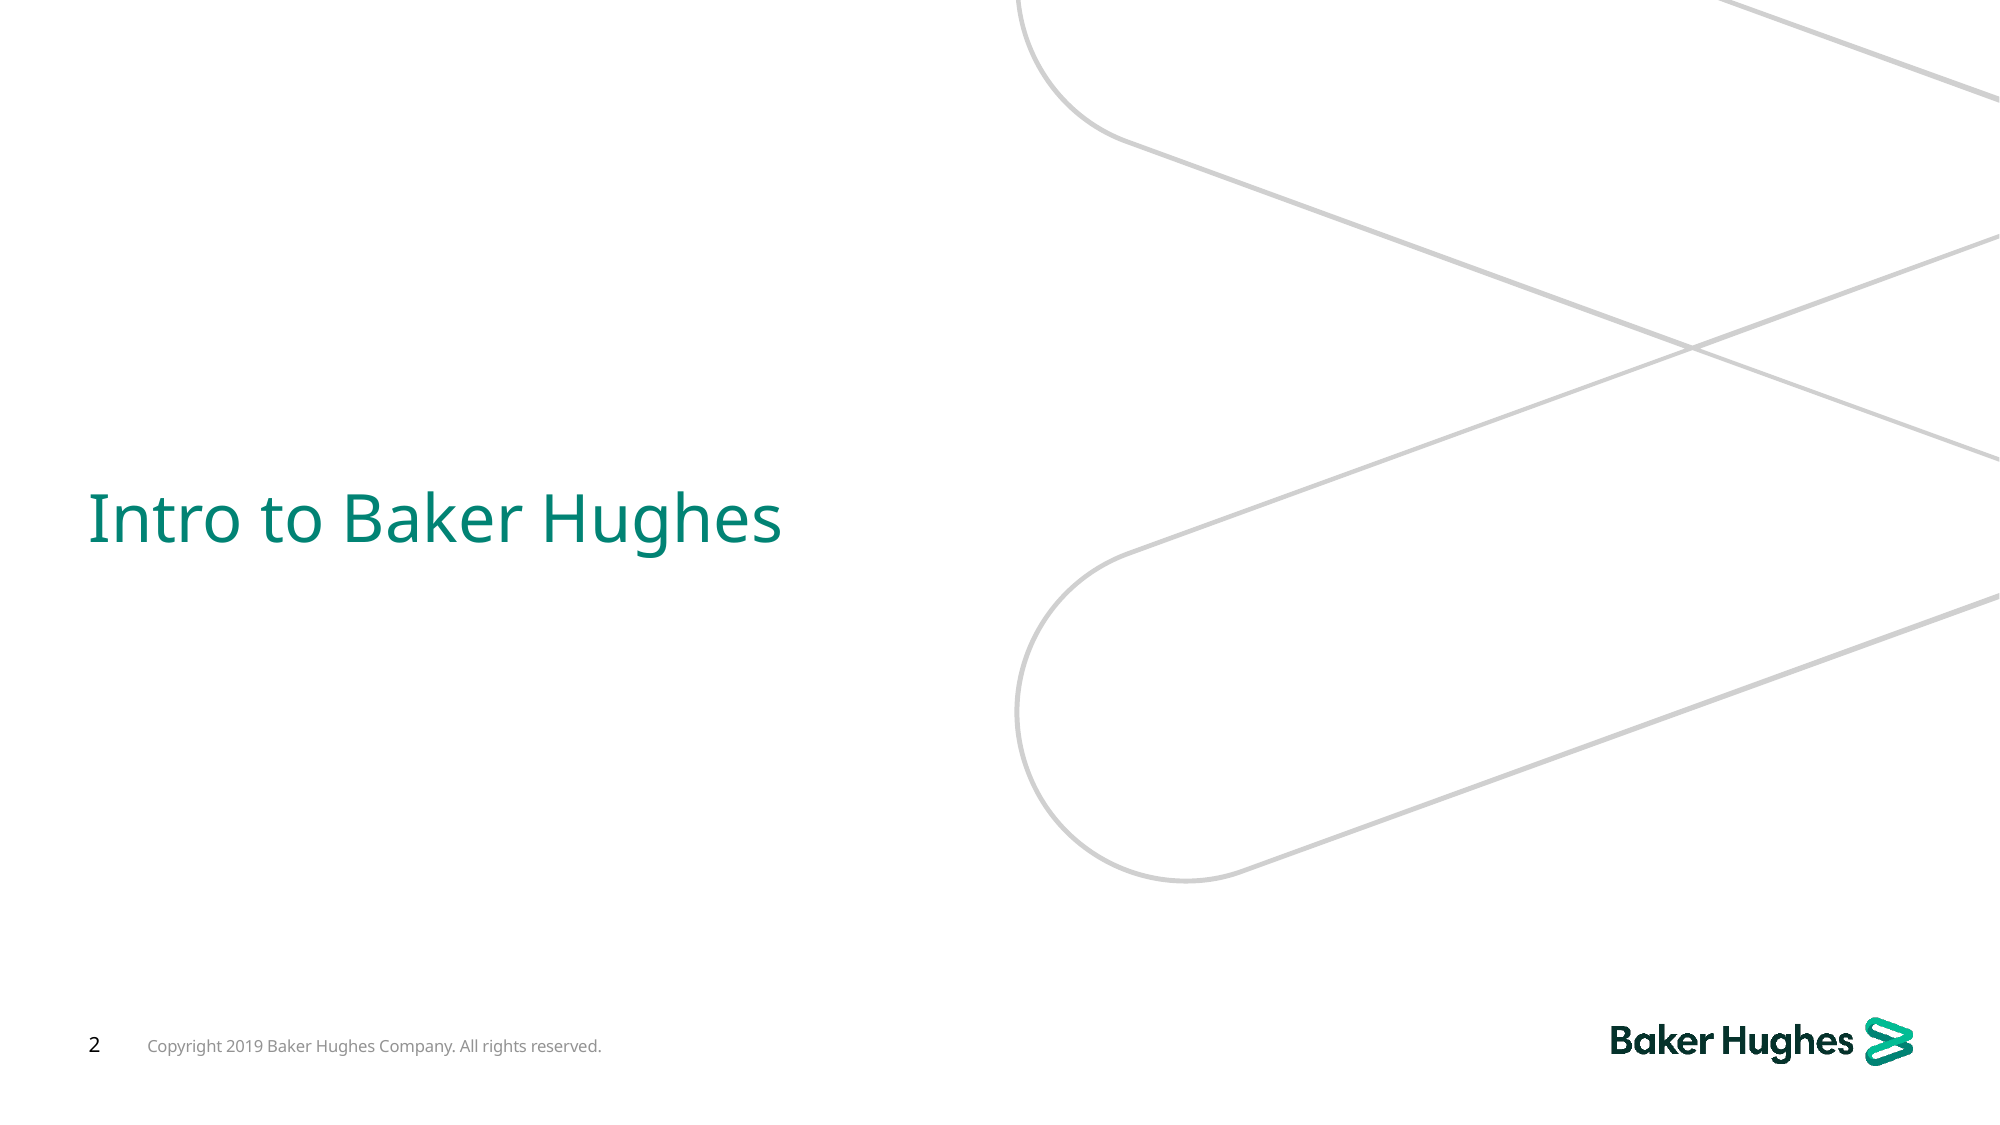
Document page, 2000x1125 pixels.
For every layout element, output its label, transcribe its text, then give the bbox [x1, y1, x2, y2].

picture [1583, 989, 1941, 1094]
footer Copyright 2019 Baker Hughes Company. All rights reserved. [147, 1033, 1513, 1059]
title Intro to Baker Hughes [88, 483, 1911, 558]
slide_number 2 [88, 1033, 131, 1059]
